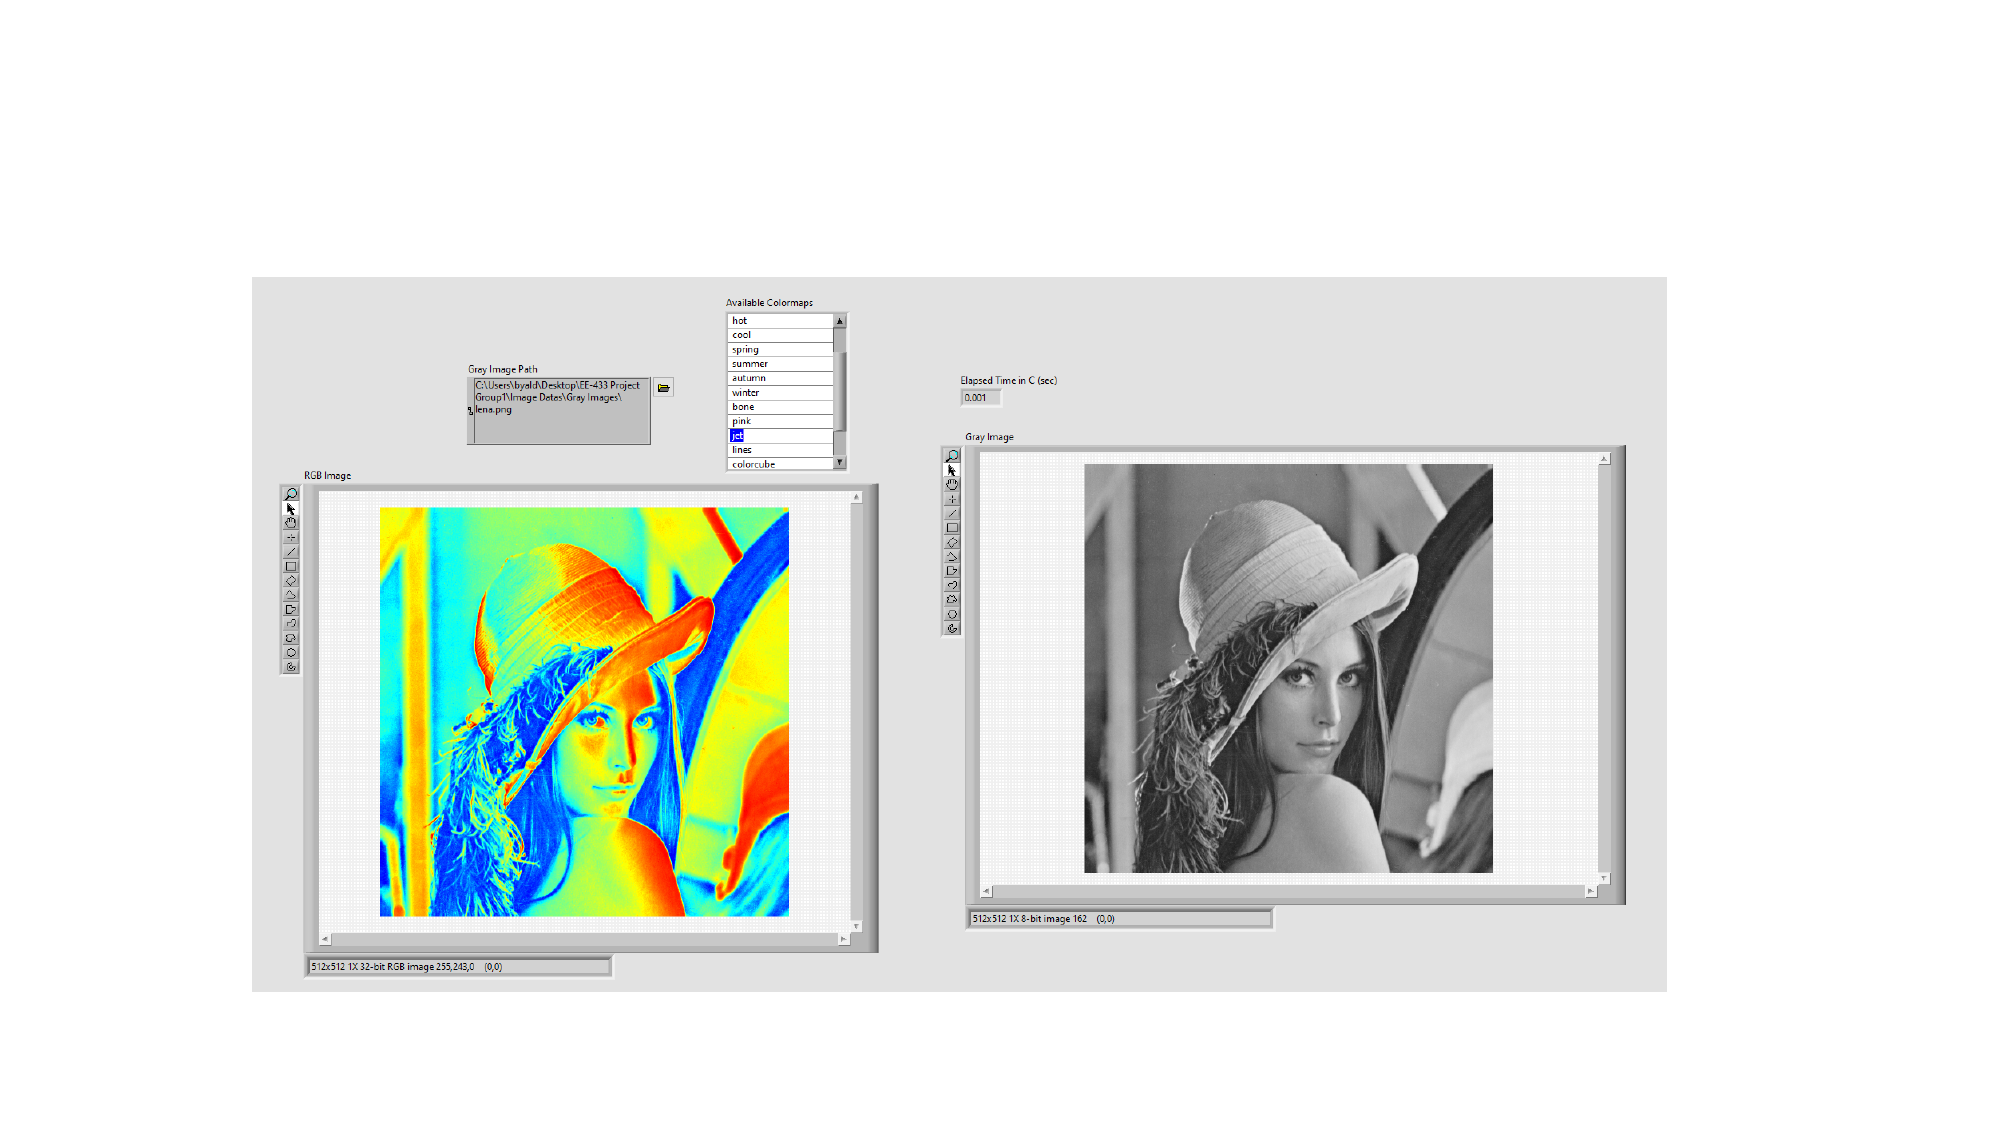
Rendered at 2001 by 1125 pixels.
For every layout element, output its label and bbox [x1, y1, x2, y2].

list [252, 277, 1667, 992]
